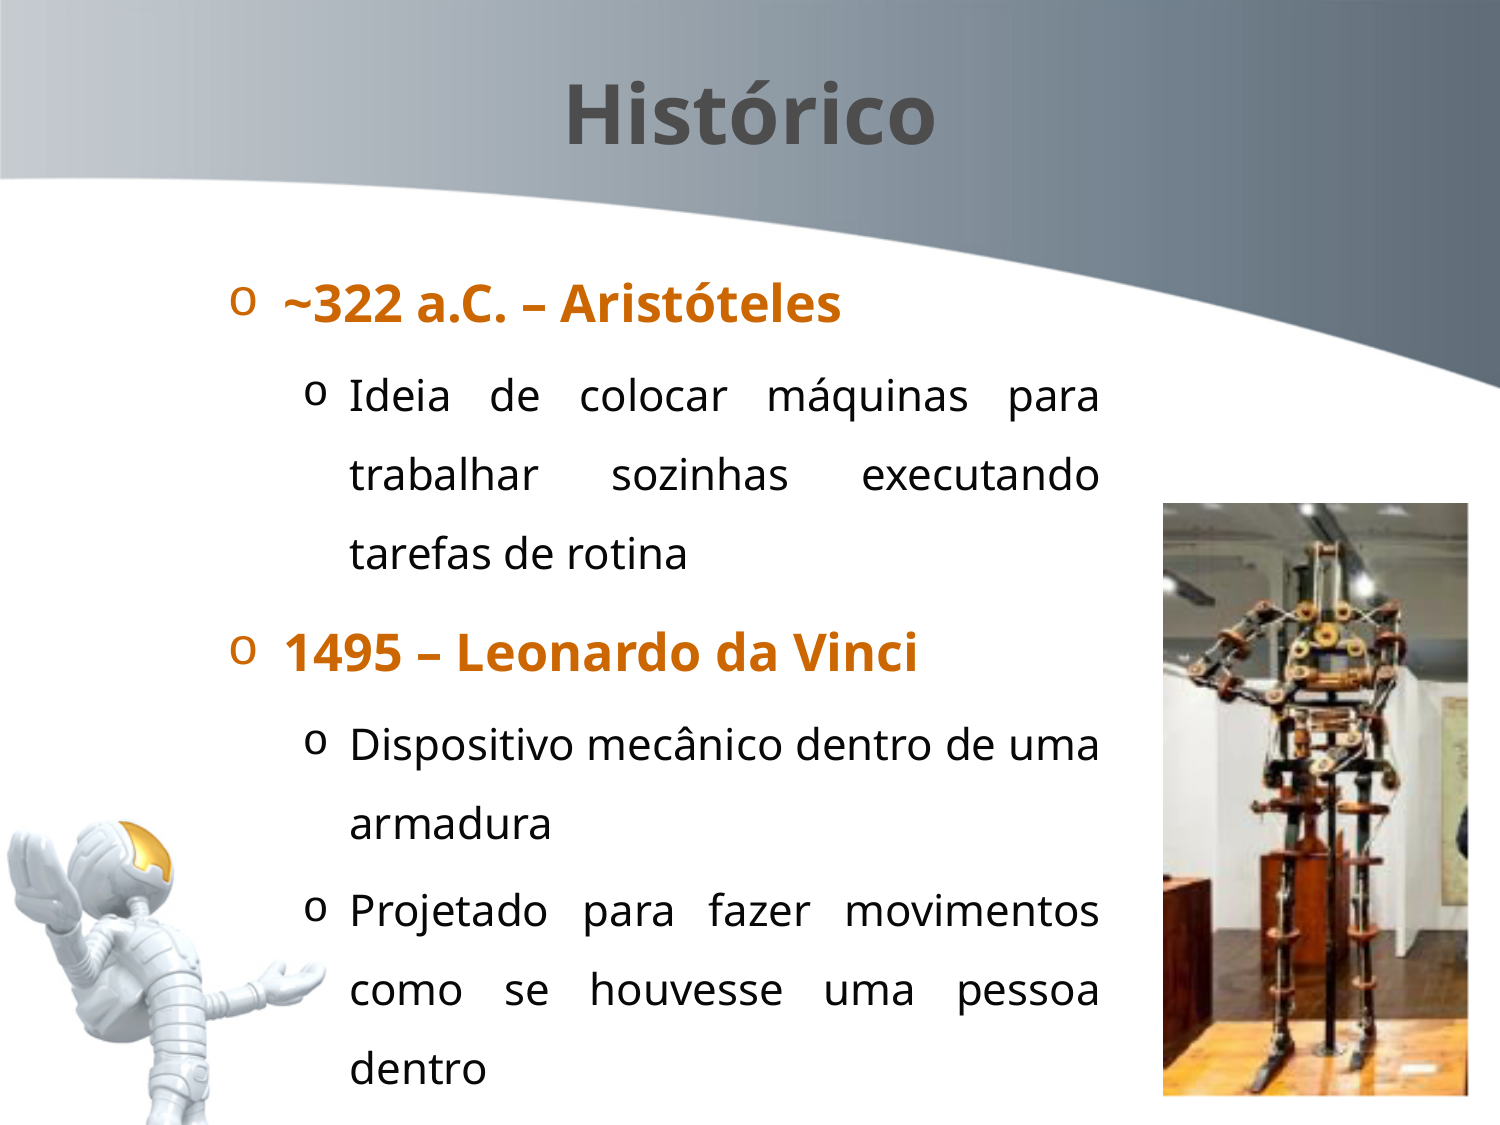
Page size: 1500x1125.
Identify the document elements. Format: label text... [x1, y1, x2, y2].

picture [0, 0, 1500, 1125]
list ~322 a.C. – Aristóteles Ideia de colocar máquinas para trabalhar sozinhas executando tarefas de rotina 1495 – Leonardo da Vinci Dispositivo mecânico dentro de uma armadura Projetado para fazer movimentos como se houvesse uma pessoa dentro [212, 231, 1117, 1024]
title Histórico [212, 4, 1288, 218]
